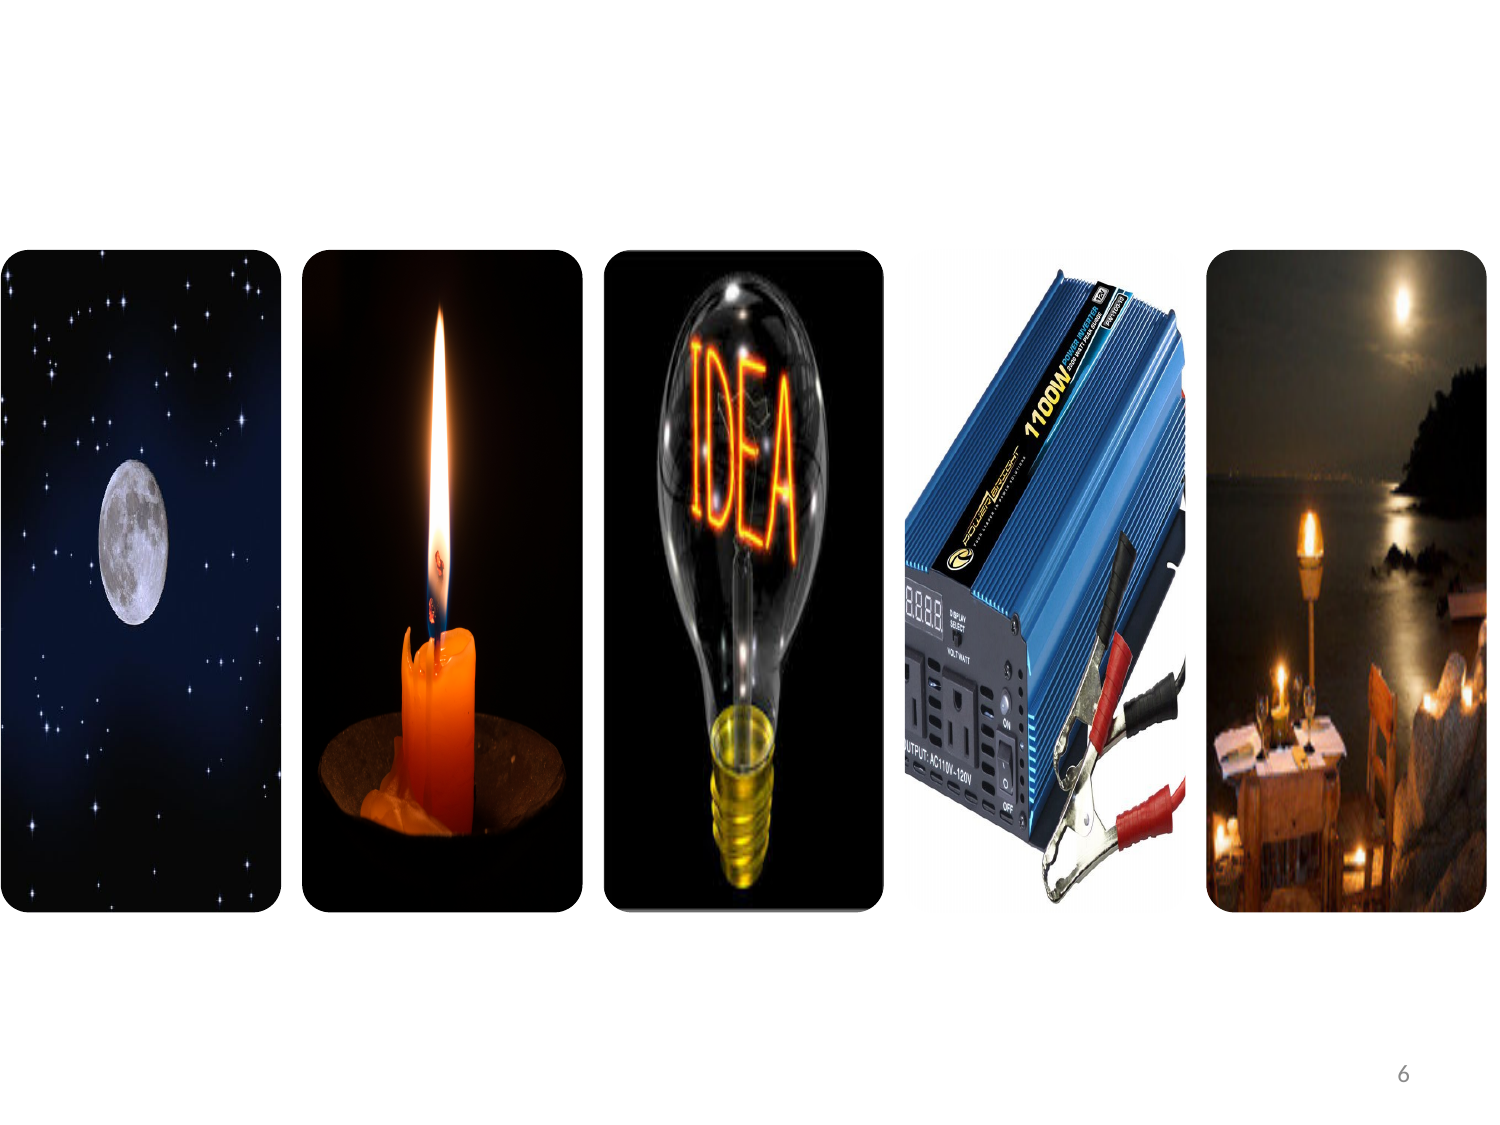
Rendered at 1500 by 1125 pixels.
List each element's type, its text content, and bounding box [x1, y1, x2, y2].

slide_number 6 [1074, 1042, 1425, 1103]
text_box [0, 249, 1488, 913]
